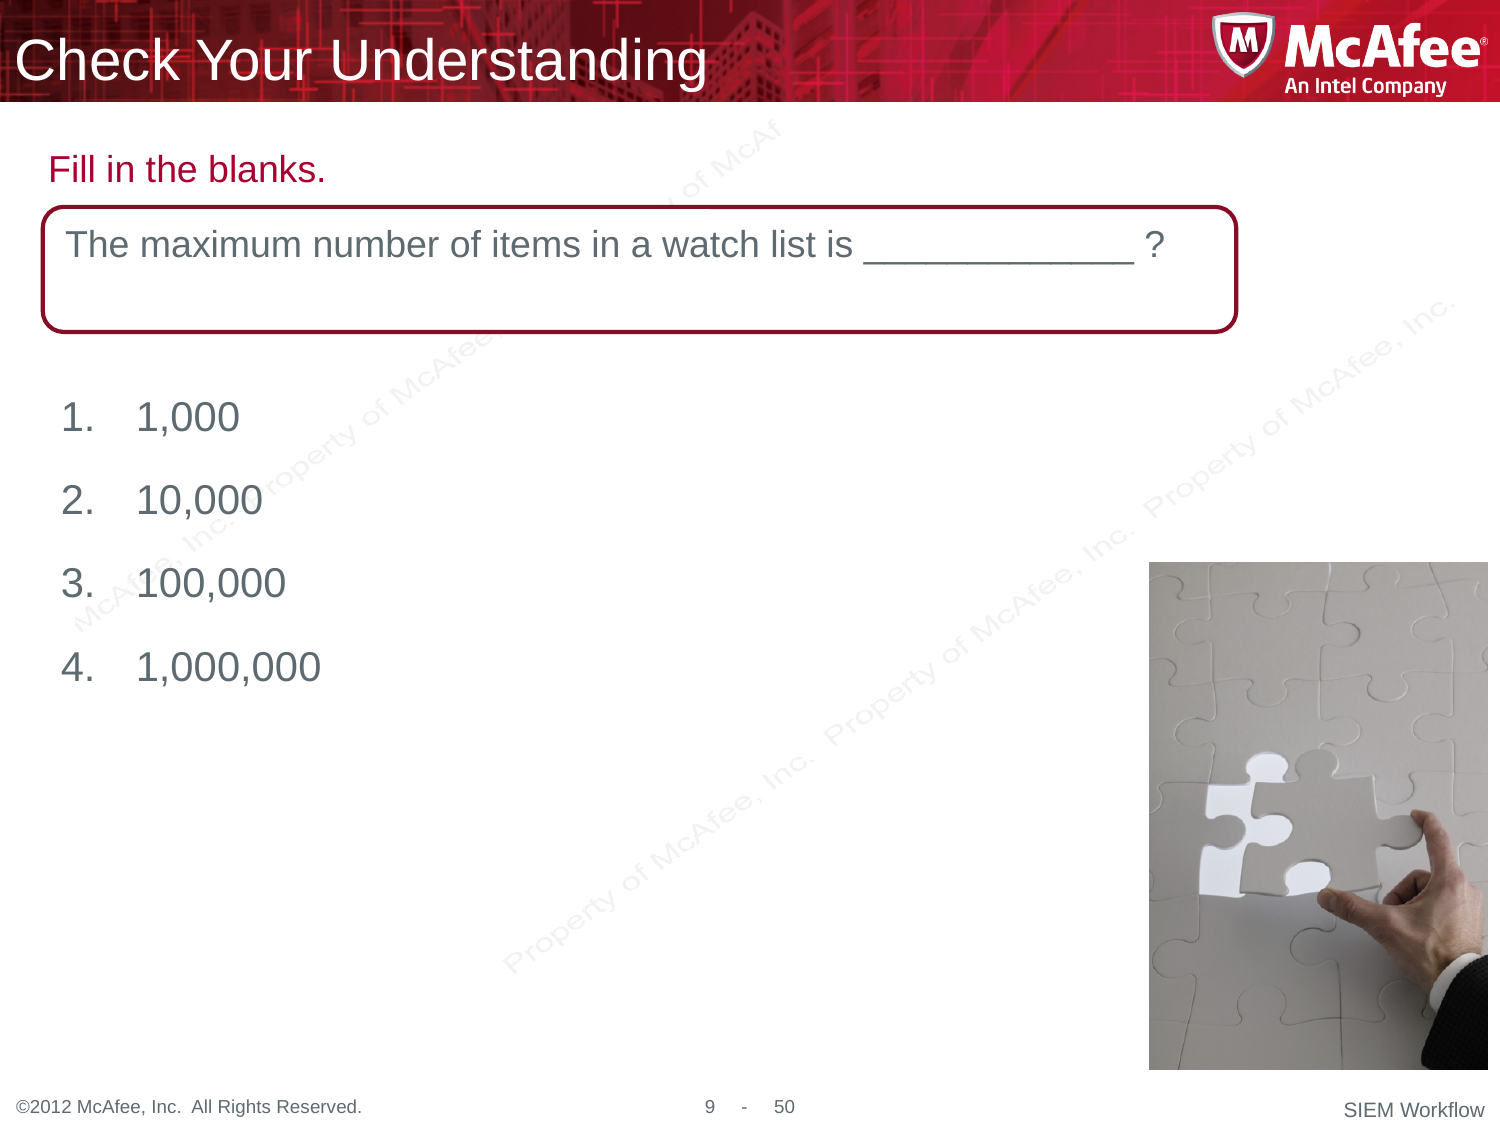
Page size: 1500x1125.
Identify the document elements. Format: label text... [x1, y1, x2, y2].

list 1,000 10,000 100,000 1,000,000 [45, 356, 1226, 983]
list The maximum number of items in a watch list is _____________ ? [49, 212, 1225, 326]
picture [0, 0, 1500, 1070]
footer SIEM Workflow [1104, 1089, 1500, 1125]
